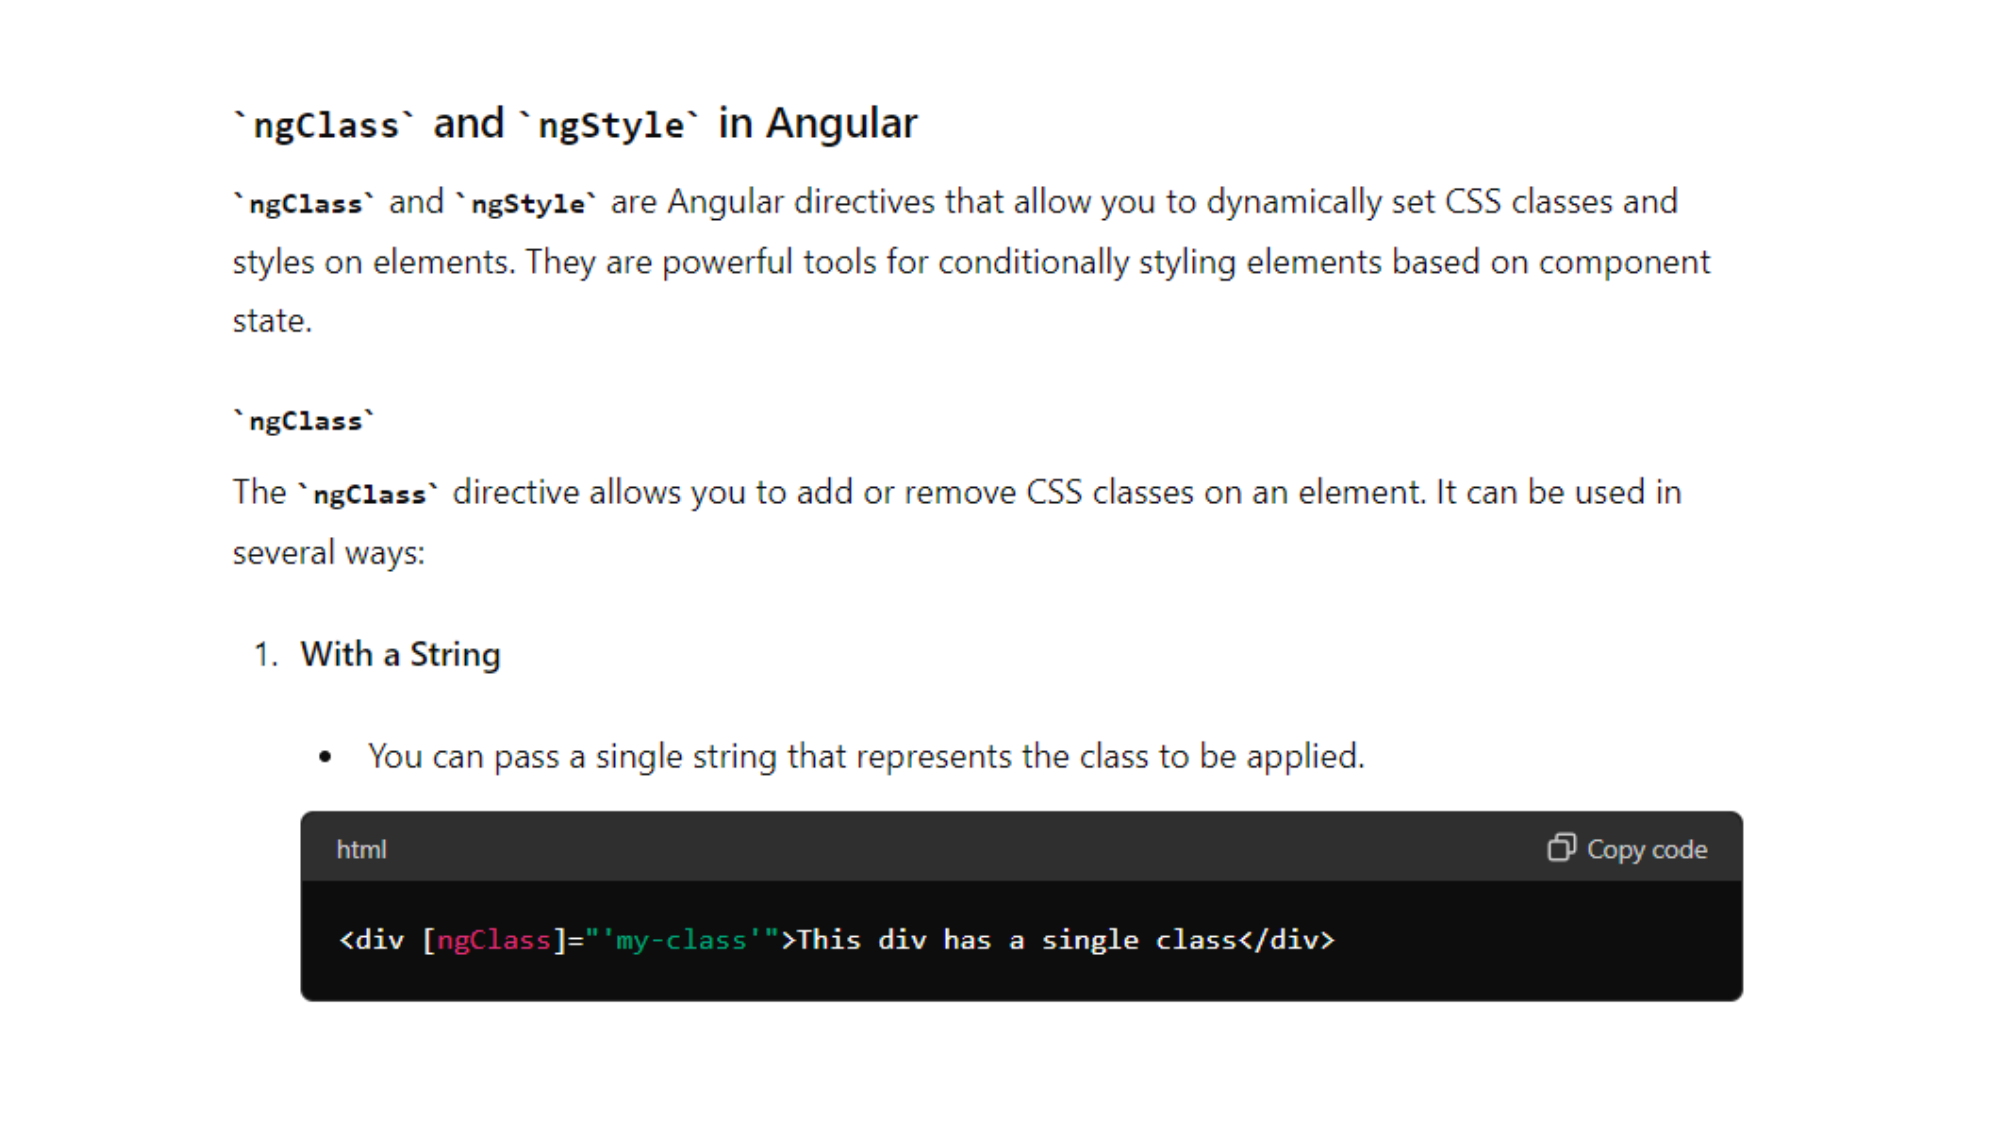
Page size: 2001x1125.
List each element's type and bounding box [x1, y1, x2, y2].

picture [200, 87, 1800, 1038]
